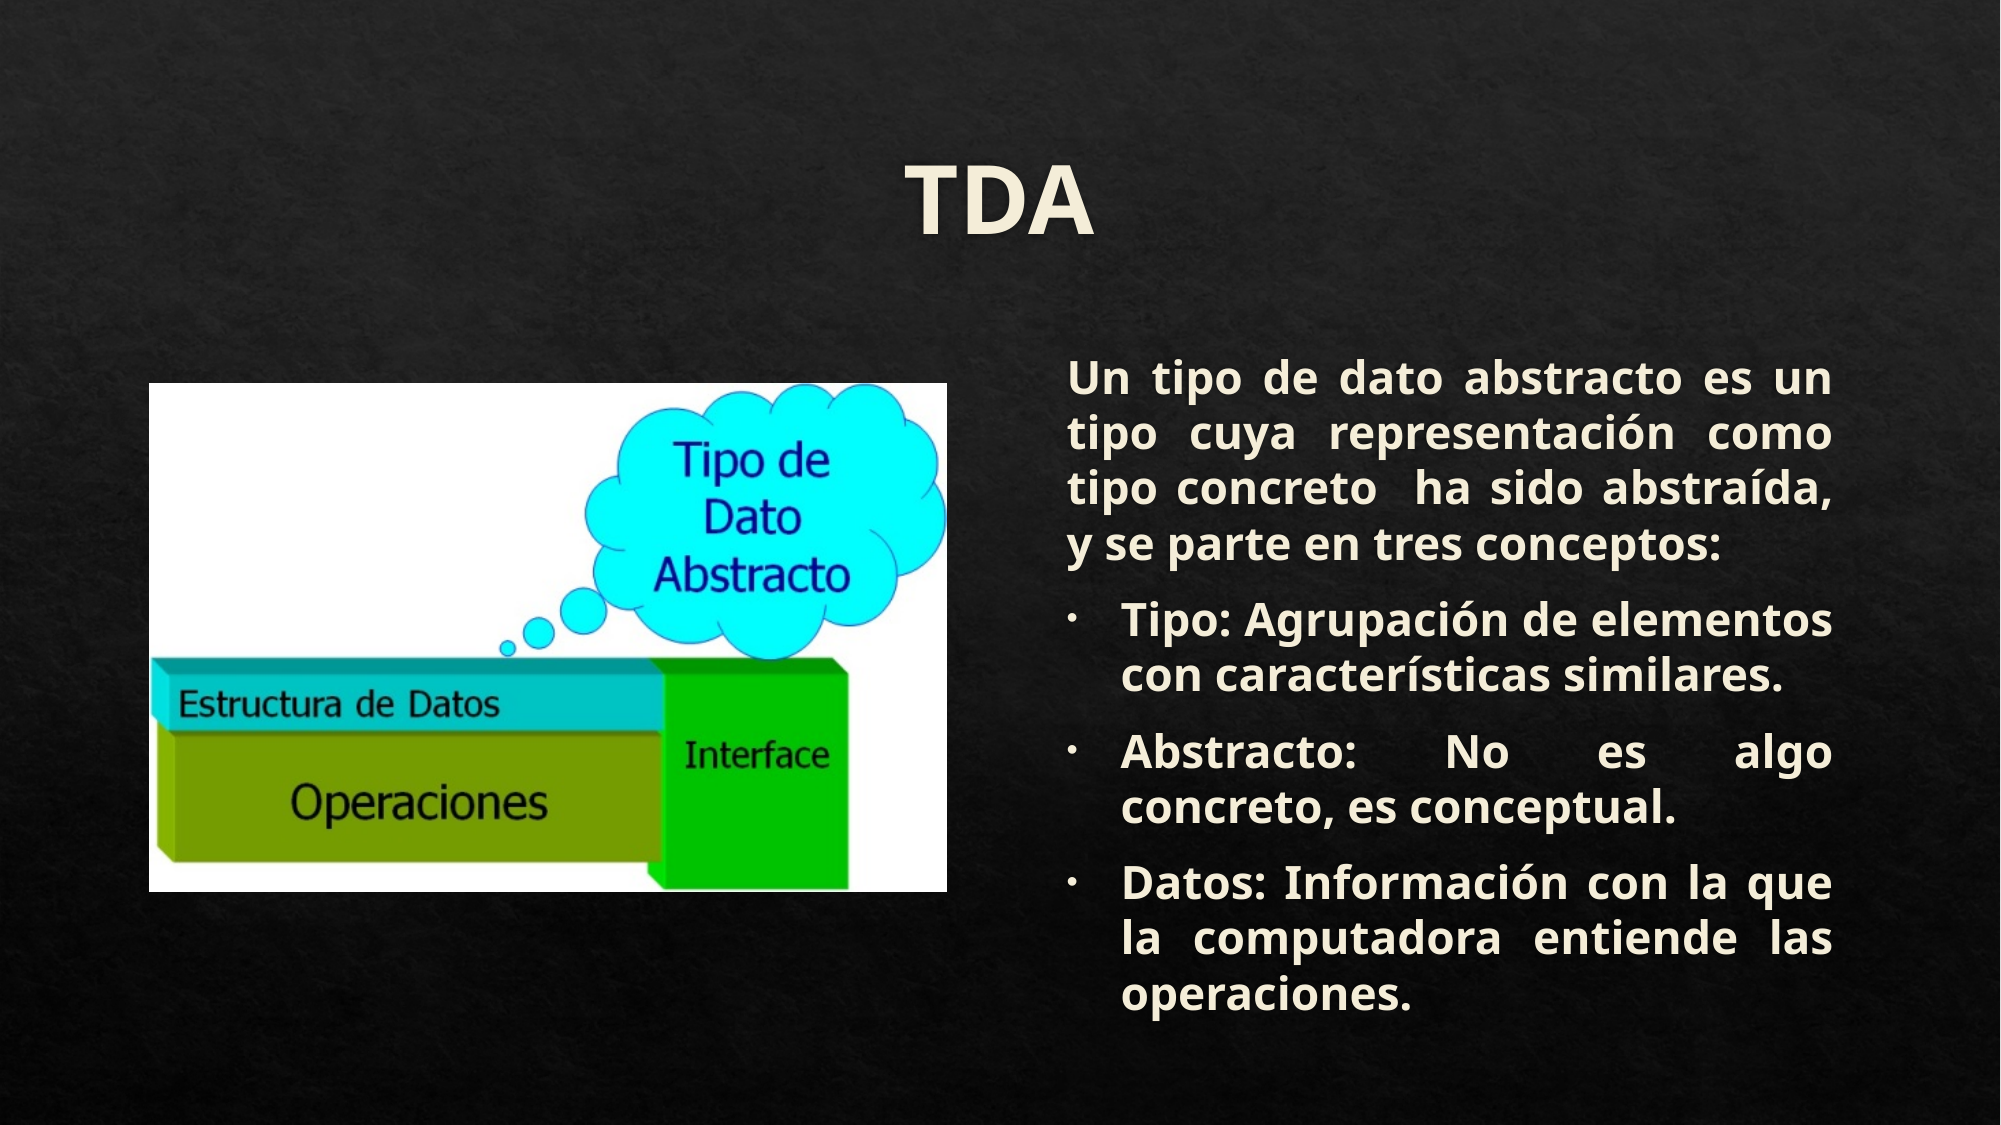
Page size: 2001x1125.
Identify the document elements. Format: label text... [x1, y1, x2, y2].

title TDA [149, 99, 1849, 307]
picture [149, 383, 947, 892]
text_box Un tipo de dato abstracto es un tipo cuya representación como tipo concreto ha sido abstraída, y se parte en tres conceptos: Tipo: Agrupación de elementos con características similares. Abstracto: No es algo concreto, es conceptual. Datos: Información con la que la computadora entiende las operaciones. [1051, 340, 1849, 1048]
